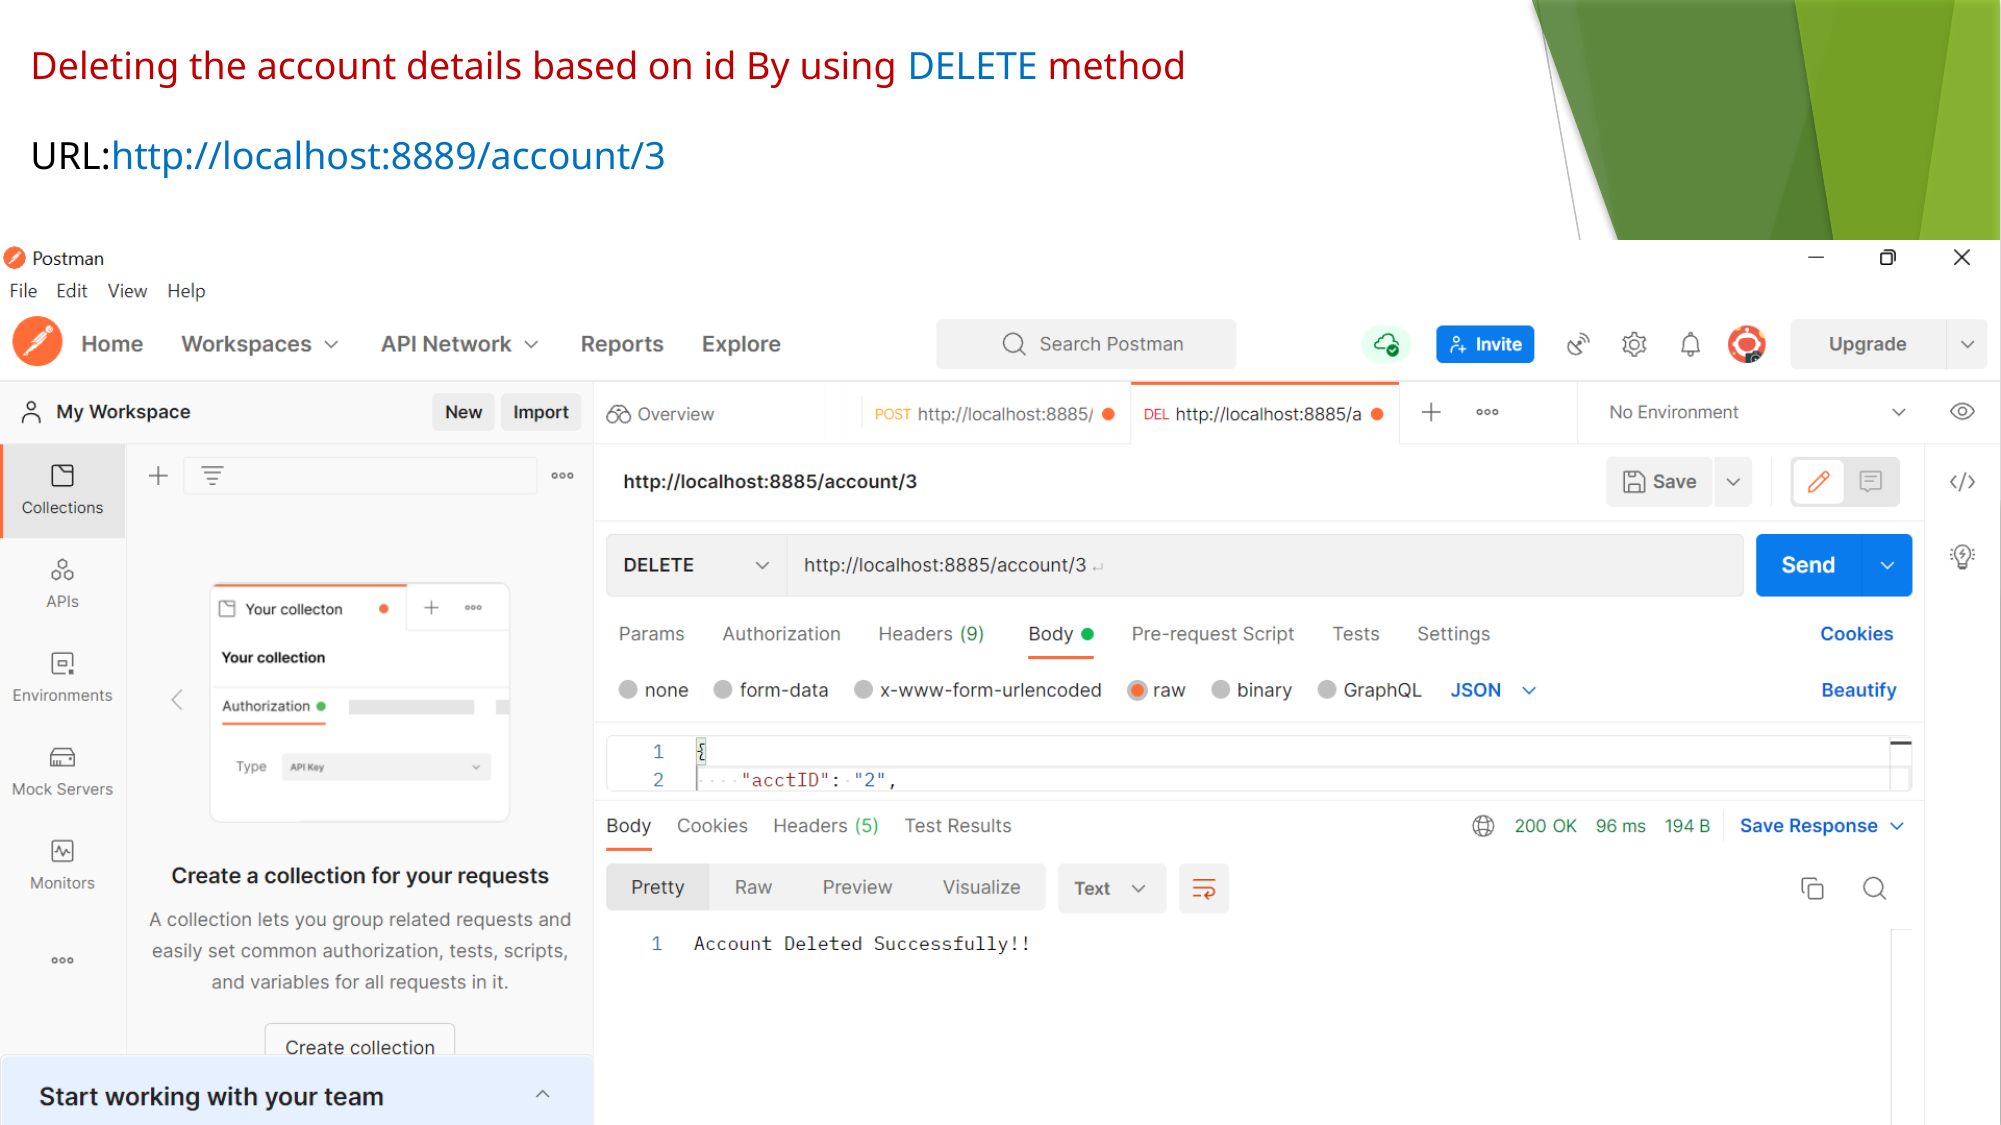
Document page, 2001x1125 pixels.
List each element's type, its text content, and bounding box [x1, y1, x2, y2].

text_box Deleting the account details based on id By using DELETE method URL:http://localhost:8889/account/3 [15, 34, 1584, 230]
picture [0, 240, 2000, 1125]
